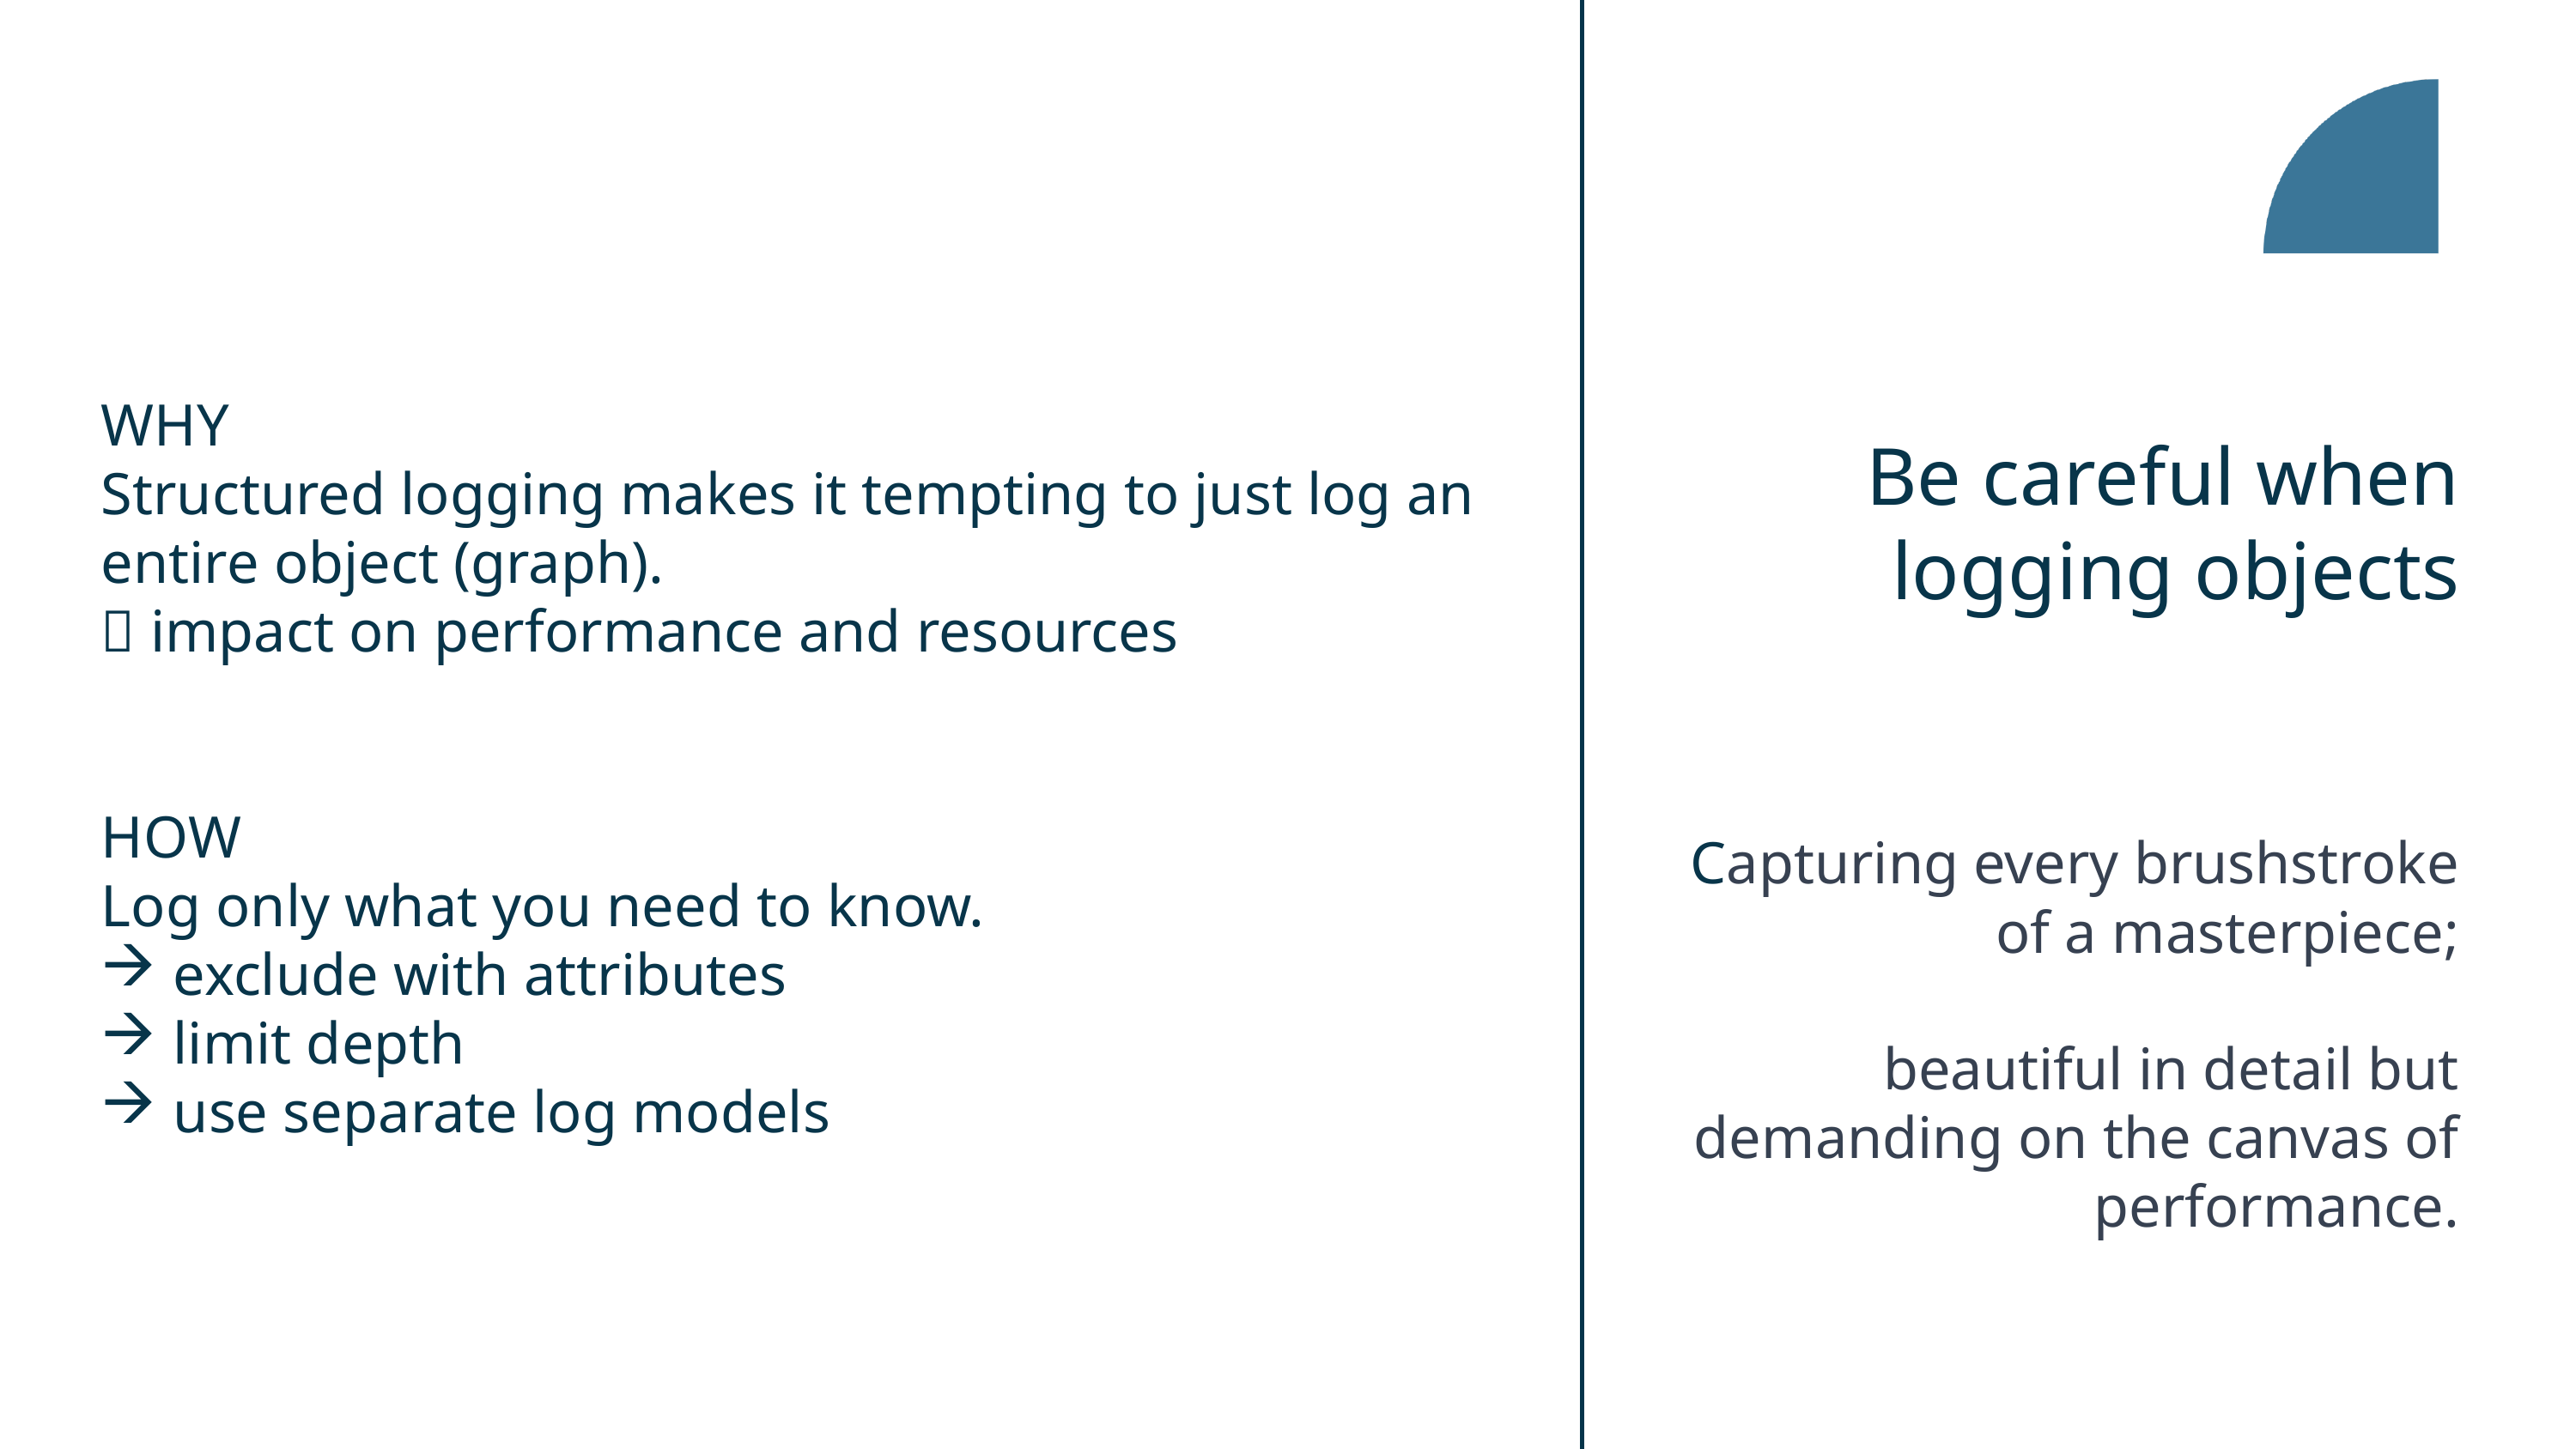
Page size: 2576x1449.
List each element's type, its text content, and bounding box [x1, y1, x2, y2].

title Be careful when logging objects [1652, 420, 2473, 628]
text_box WHY Structured logging makes it tempting to just log an entire object (graph).  impact on performance and resources HOW Log only what you need to know. exclude with attributes limit depth use separate log models [88, 382, 1579, 1150]
text_box Capturing every brushstroke of a masterpiece; beautiful in detail but demanding on the canvas of performance. [1602, 820, 2473, 1246]
picture [1695, 0, 2576, 629]
